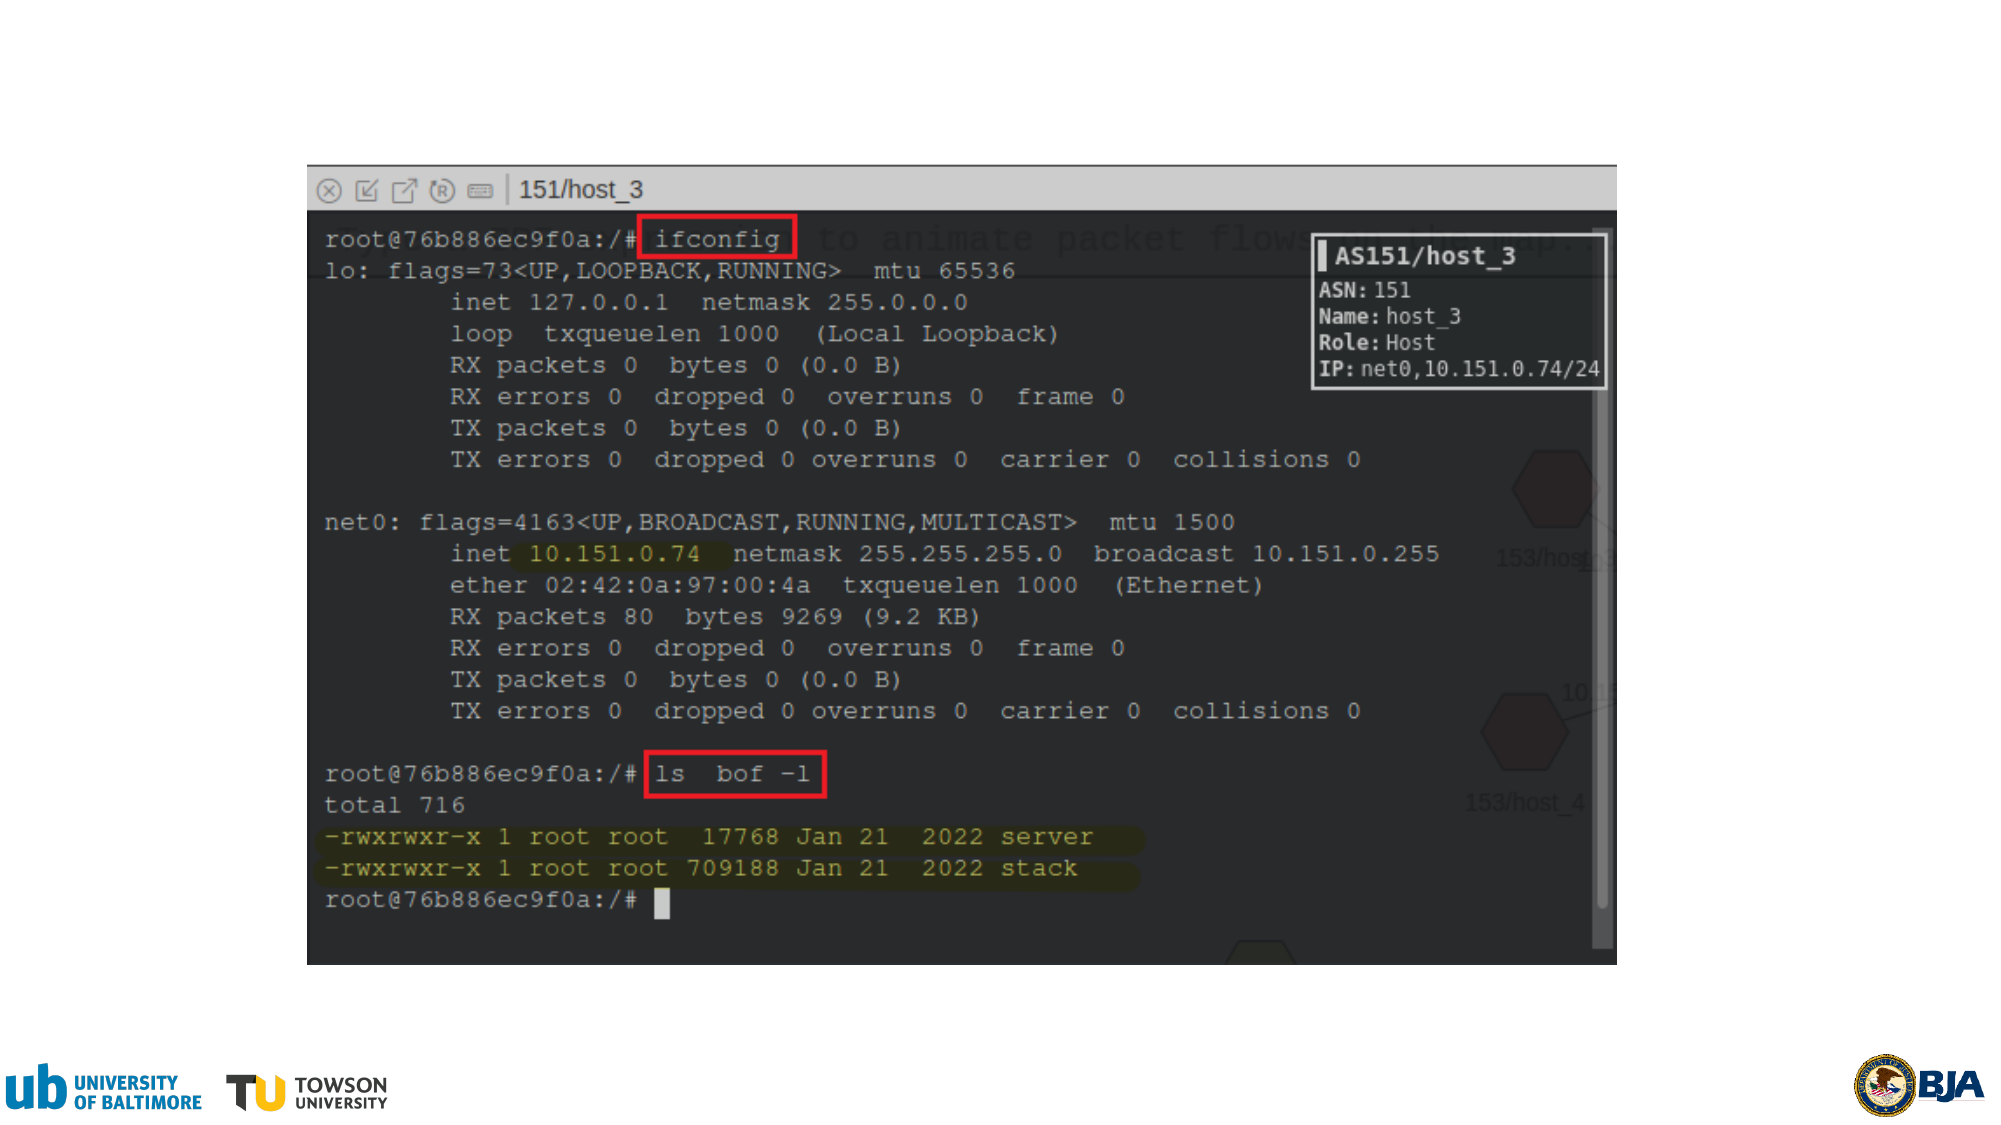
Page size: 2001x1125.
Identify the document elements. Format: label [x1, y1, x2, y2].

picture [0, 1031, 407, 1125]
picture [1854, 1054, 1986, 1117]
picture [307, 160, 1618, 965]
